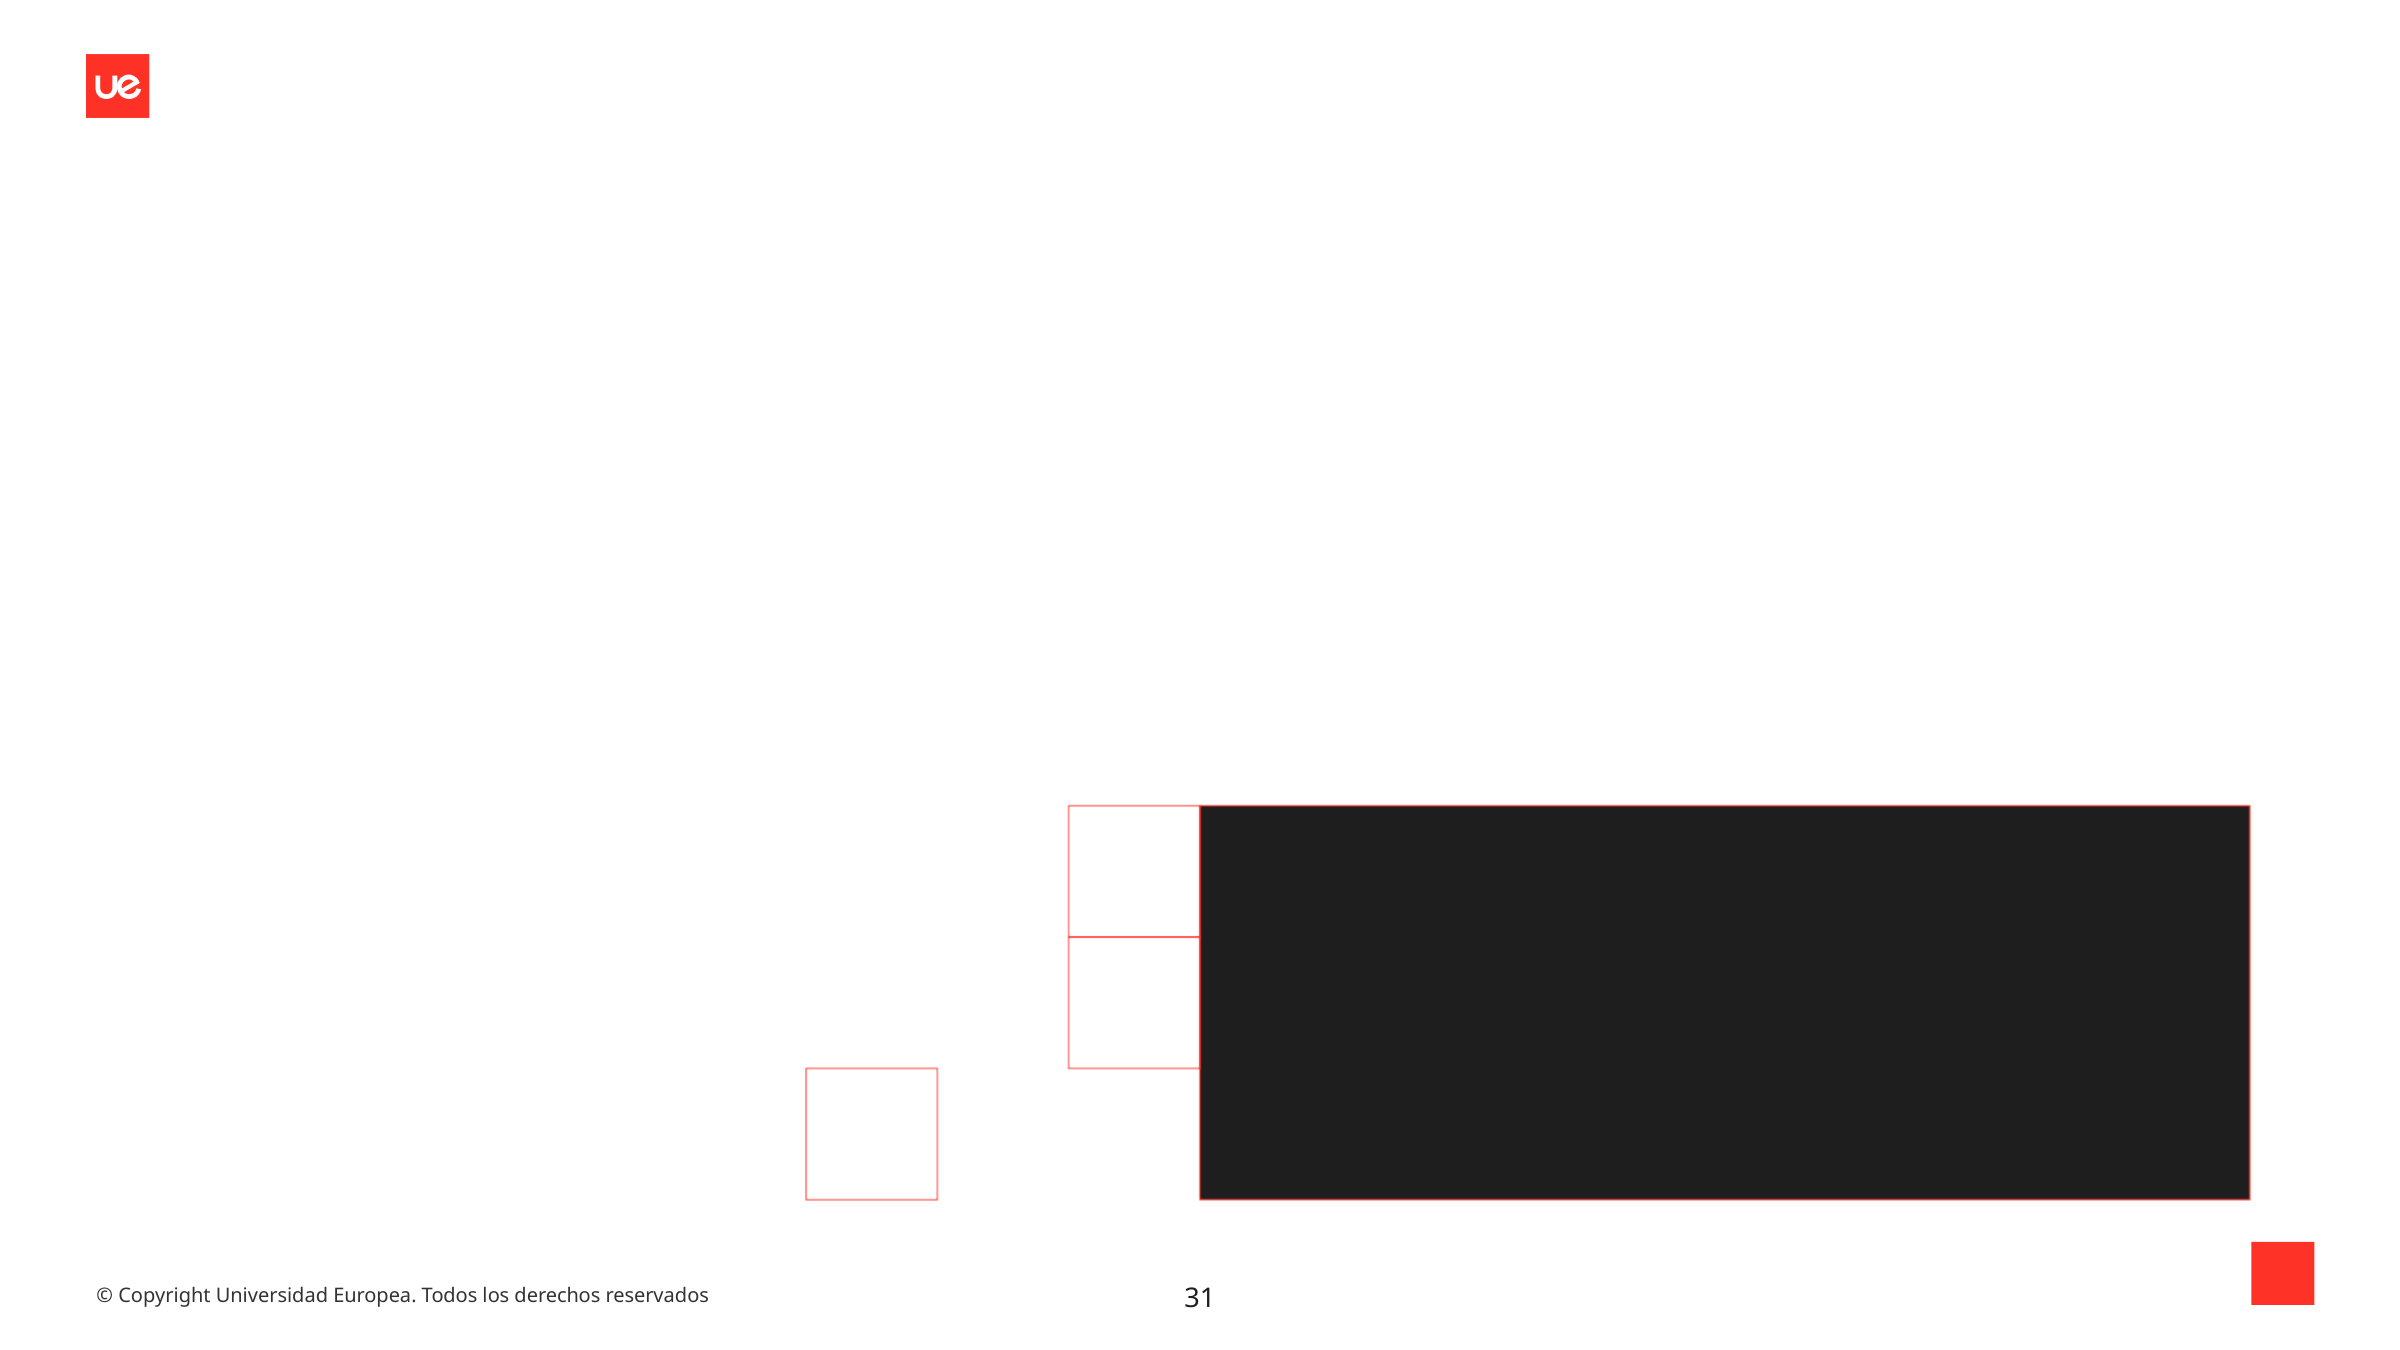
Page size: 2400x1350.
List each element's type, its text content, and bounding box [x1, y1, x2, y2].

slide_number 31 [1148, 1273, 1252, 1339]
picture [0, 0, 2400, 1350]
